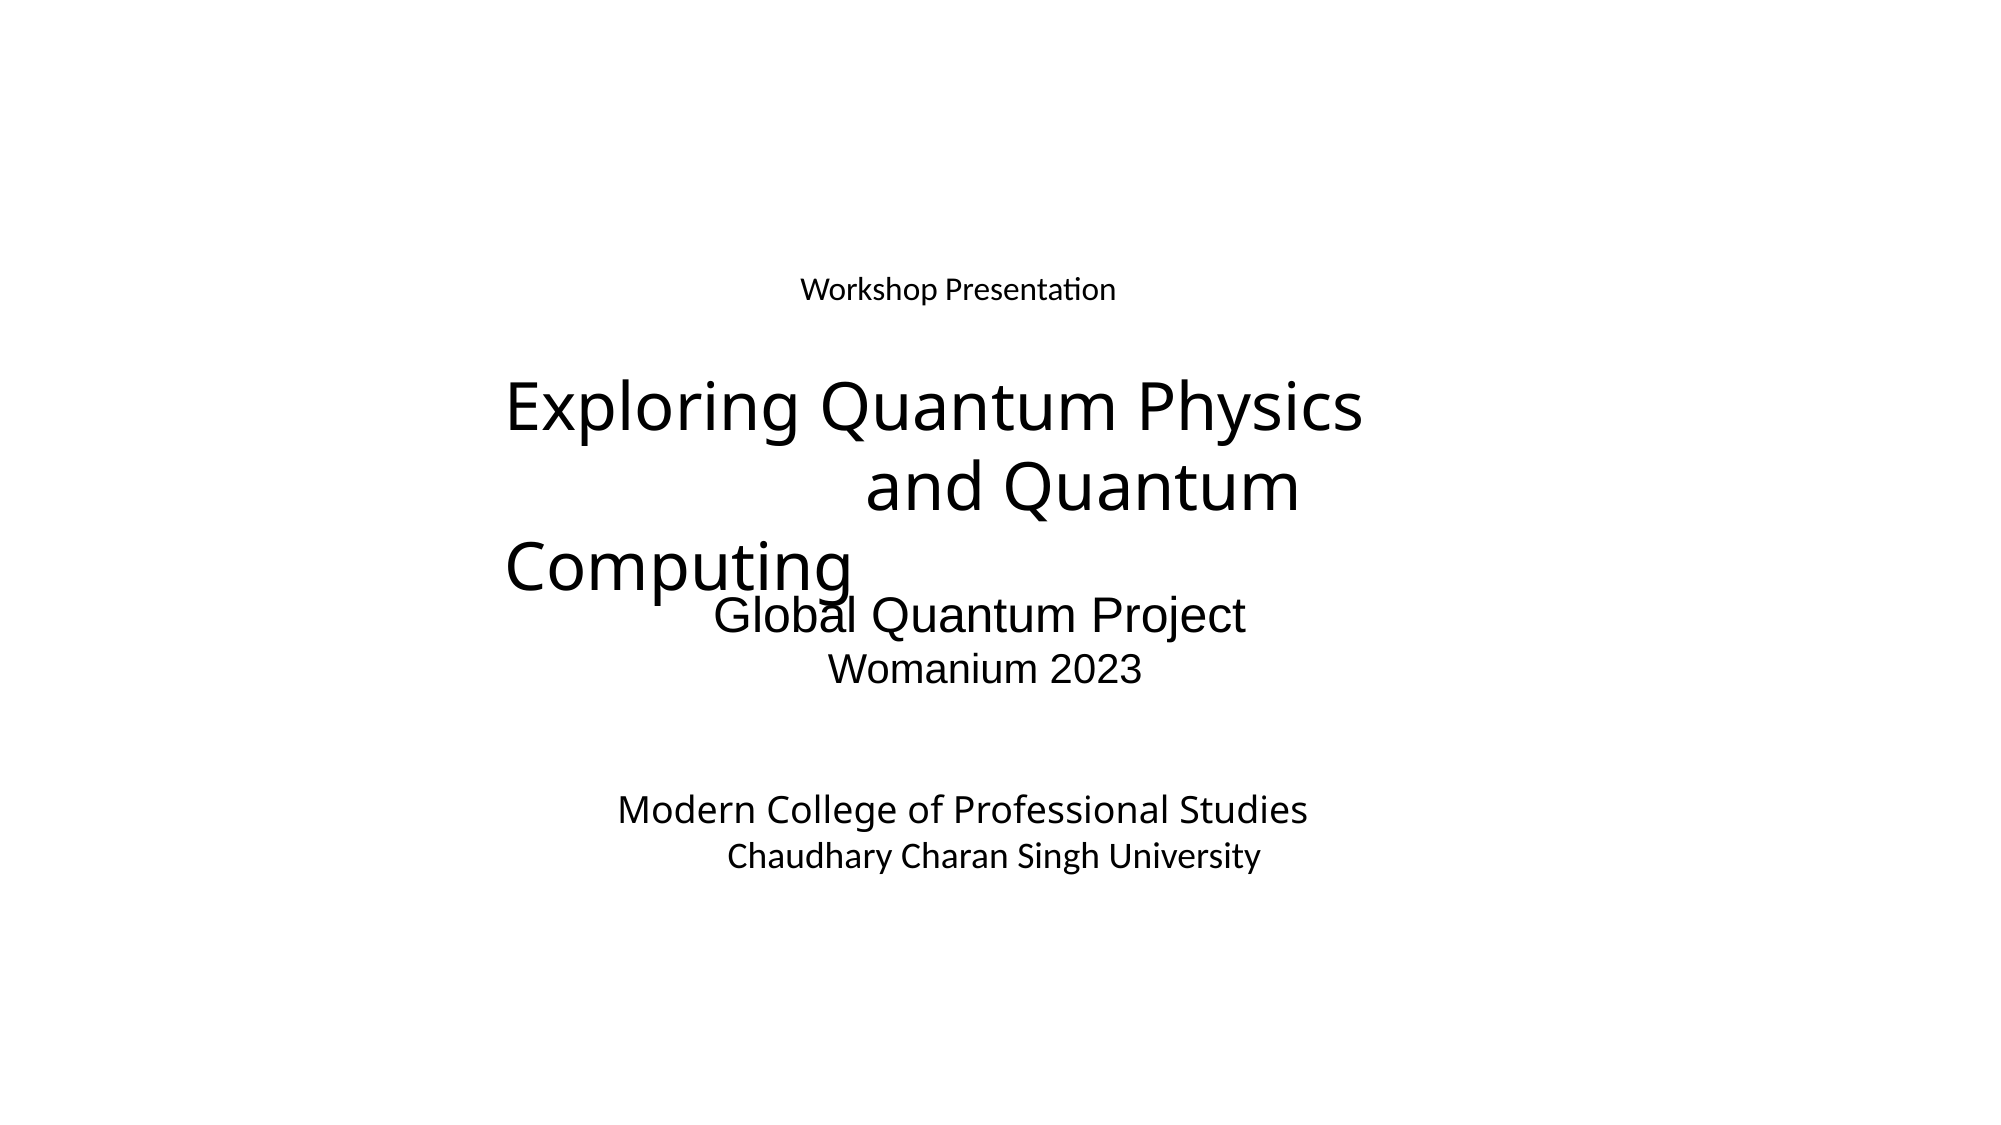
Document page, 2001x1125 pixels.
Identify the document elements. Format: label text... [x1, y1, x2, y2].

text_box Workshop Presentation [785, 259, 1381, 315]
text_box Exploring Quantum Physics and Quantum Computing [489, 356, 1582, 612]
text_box Global Quantum Project Womanium 2023 [698, 574, 1302, 700]
text_box Modern College of Professional Studies Chaudhary Charan Singh University [602, 778, 1465, 884]
